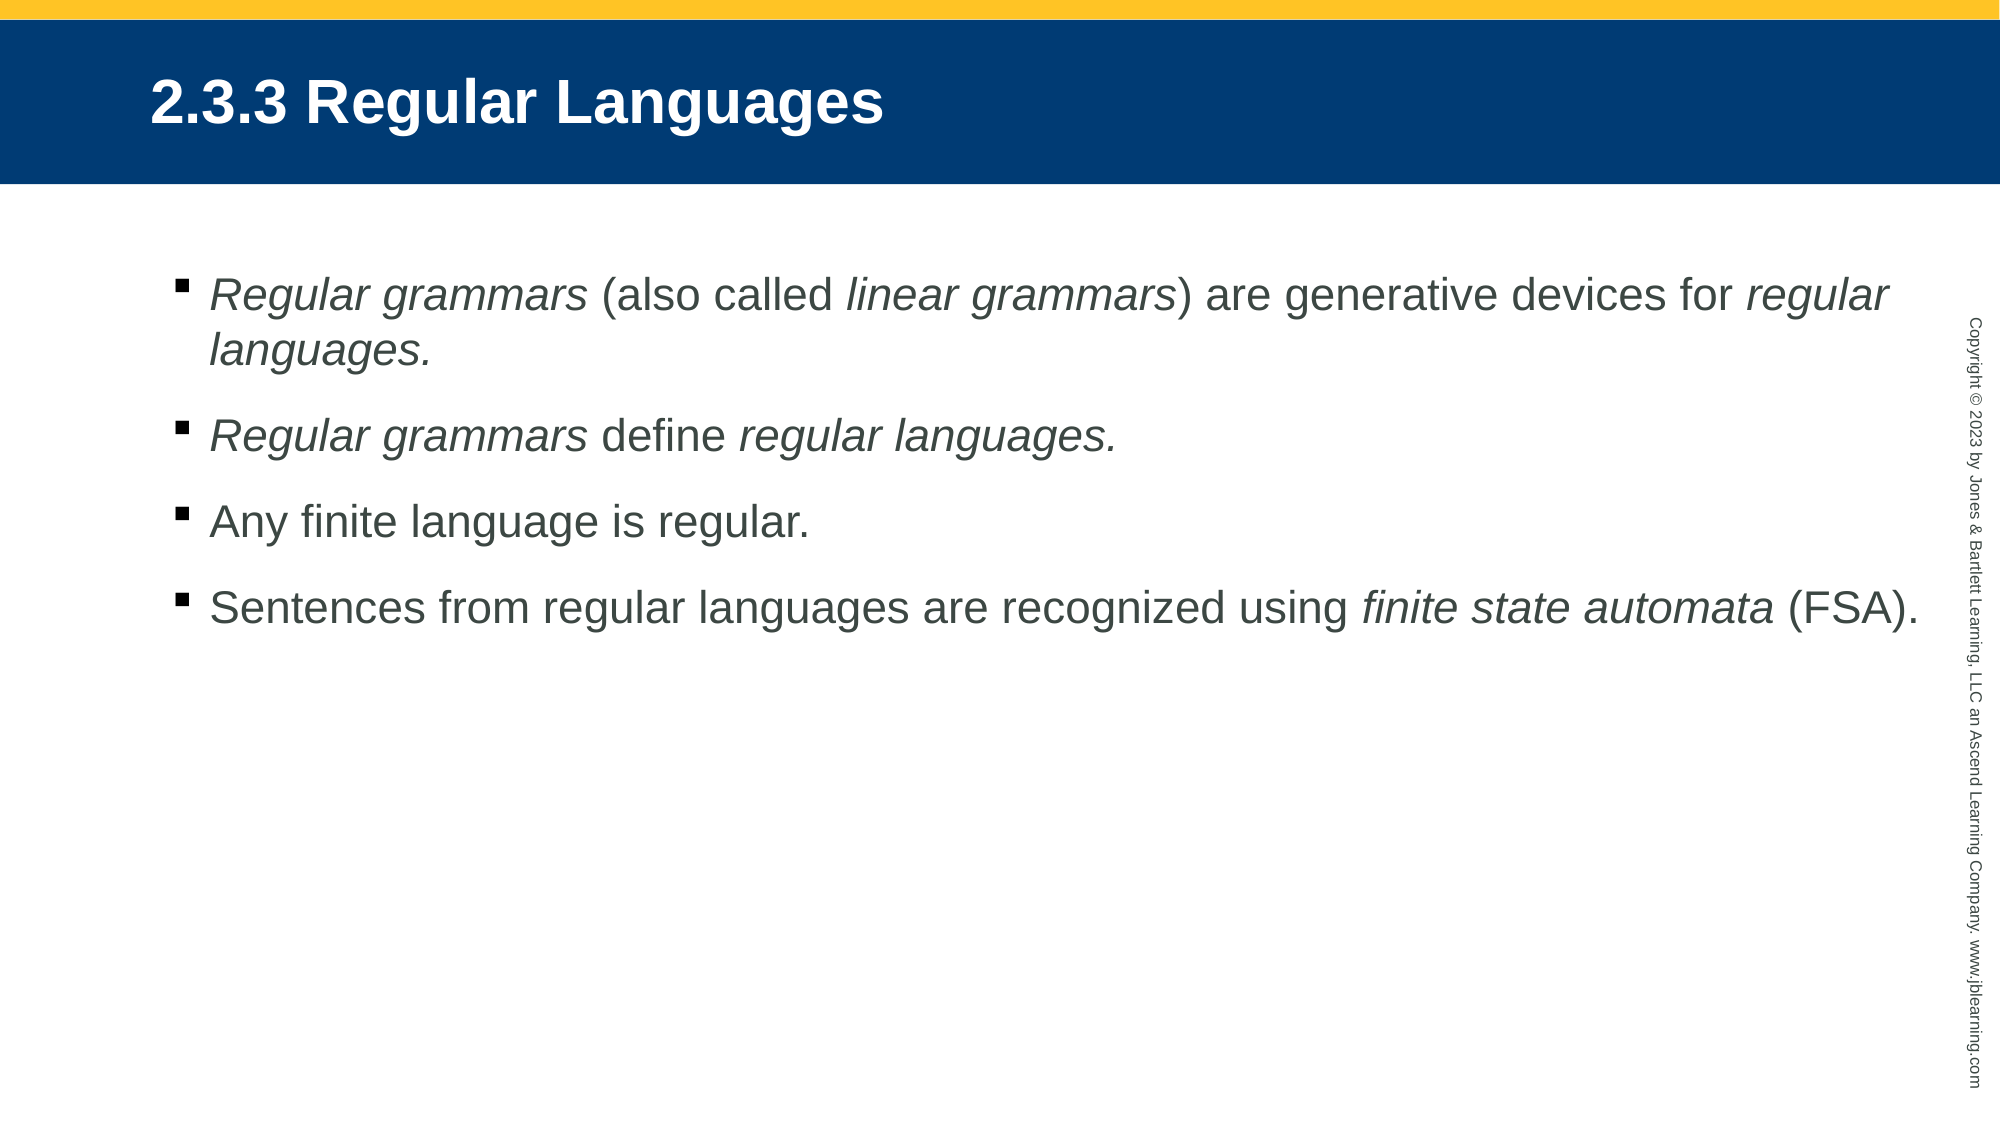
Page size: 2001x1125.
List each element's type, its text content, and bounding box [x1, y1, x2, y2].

title 2.3.3 Regular Languages [0, 19, 2000, 185]
list Regular grammars (also called linear grammars) are generative devices for regular languages. Regular grammars define regular languages. Any finite language is regular. Sentences from regular languages are recognized using finite state automata (FSA). [151, 244, 1962, 1016]
